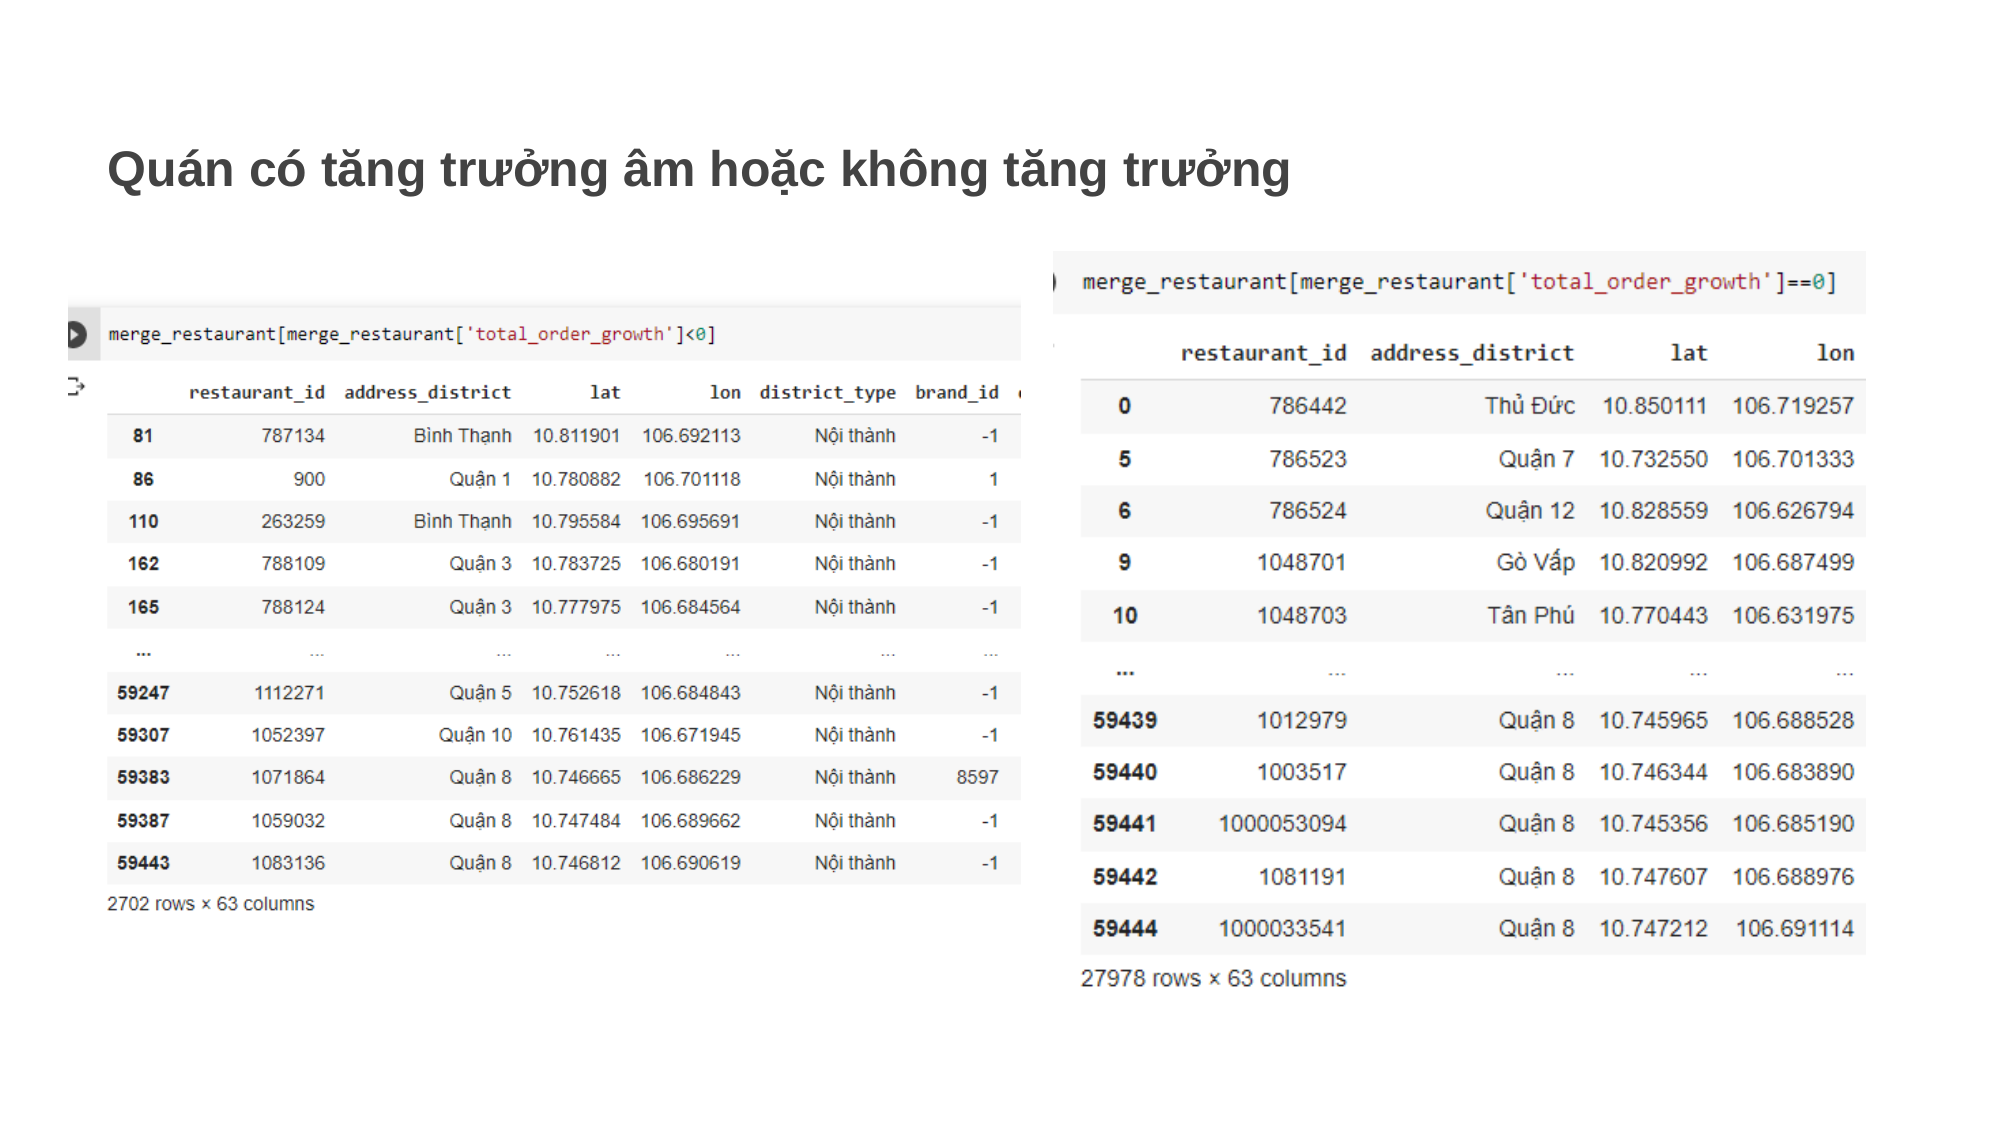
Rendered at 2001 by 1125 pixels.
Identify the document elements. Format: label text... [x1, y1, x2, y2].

picture [67, 294, 1021, 921]
title Quán có tăng trưởng âm hoặc không tăng trưởng [90, 129, 2000, 297]
picture [1053, 251, 1866, 1000]
